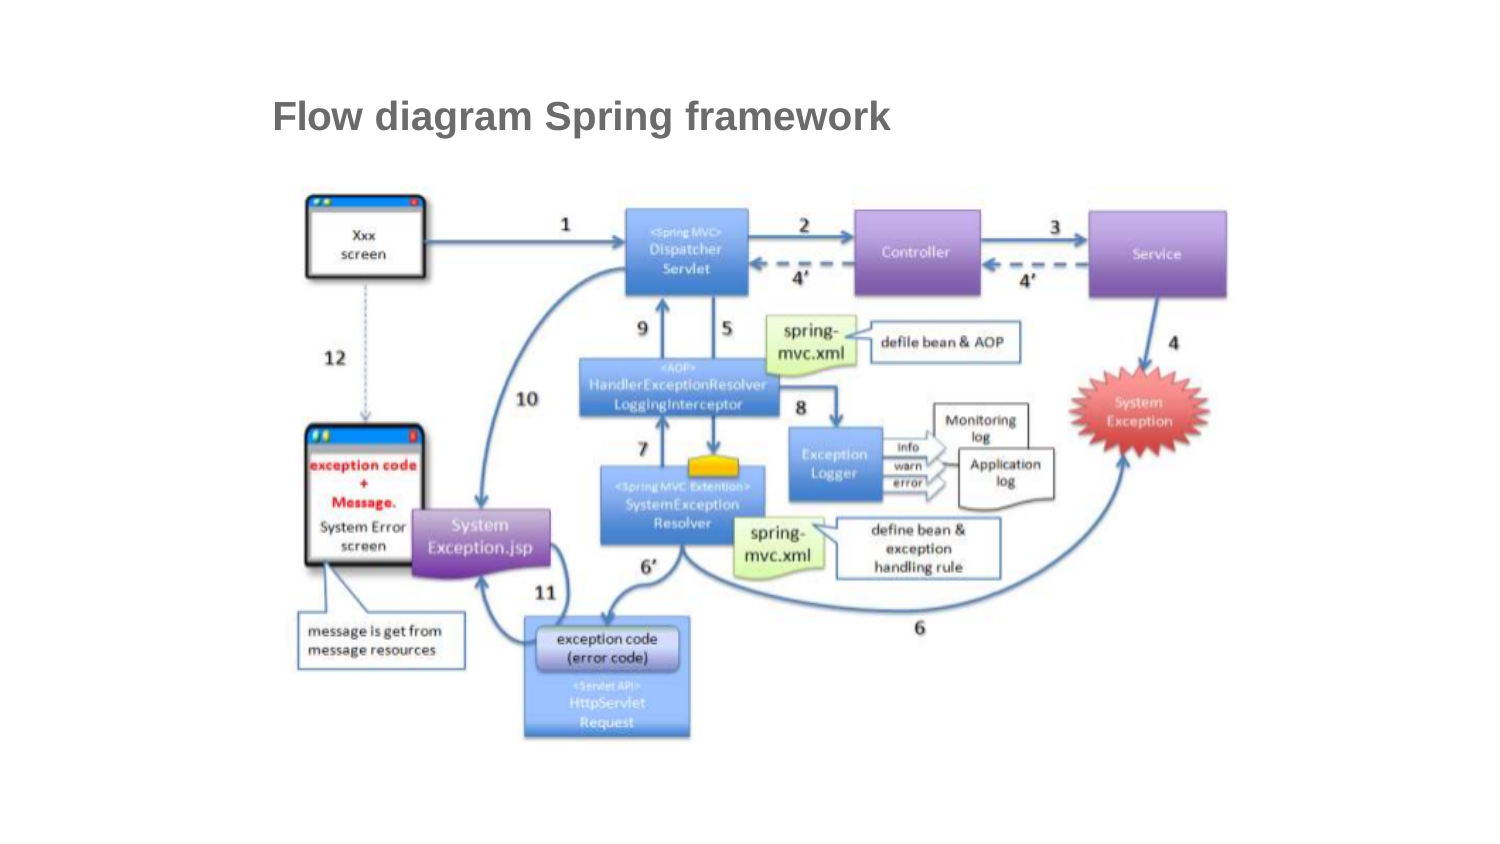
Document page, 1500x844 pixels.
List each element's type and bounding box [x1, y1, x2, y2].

picture [187, 0, 1313, 844]
